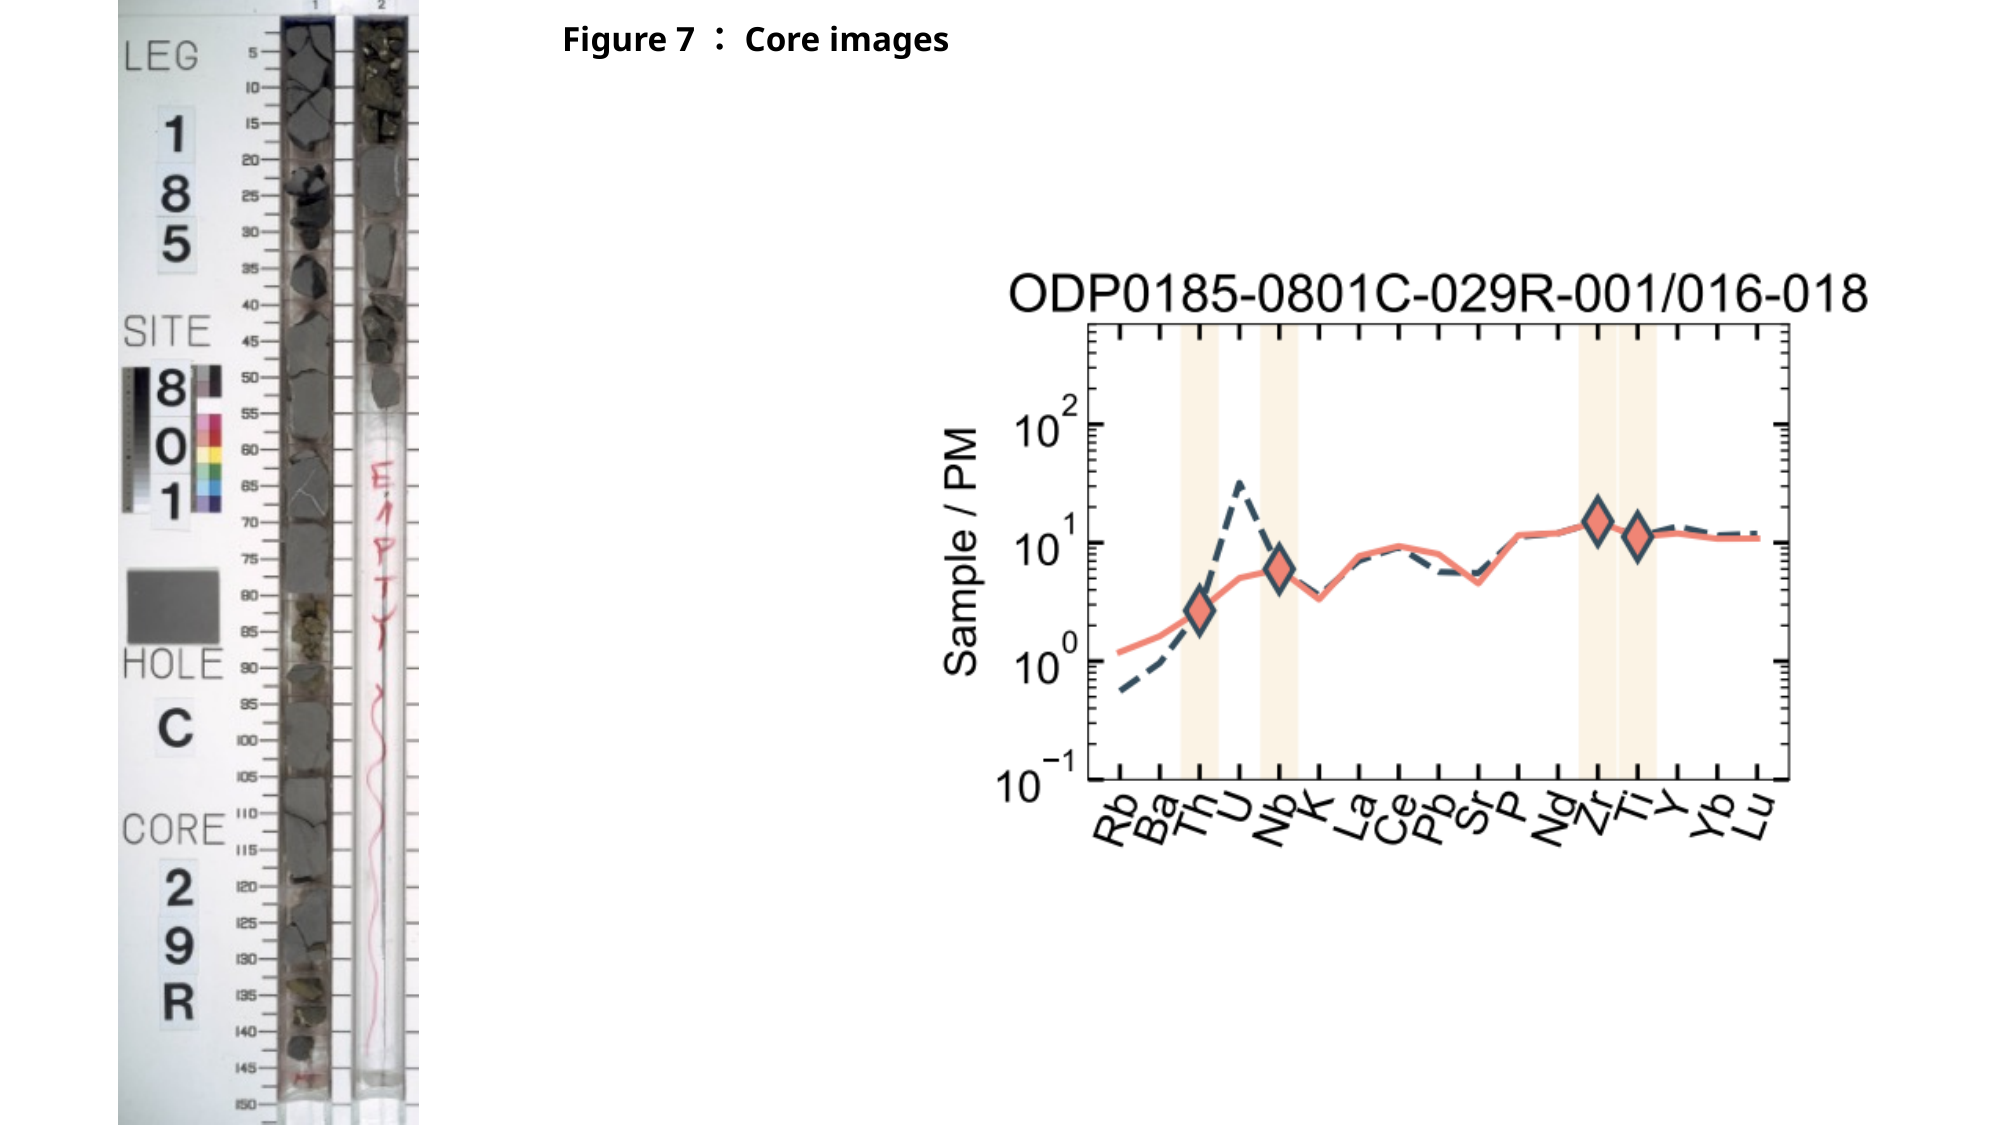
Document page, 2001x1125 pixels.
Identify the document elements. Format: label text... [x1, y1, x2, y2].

picture [929, 259, 1882, 866]
picture [118, 0, 419, 1125]
text_box Figure 7：Core images [547, 10, 2000, 66]
